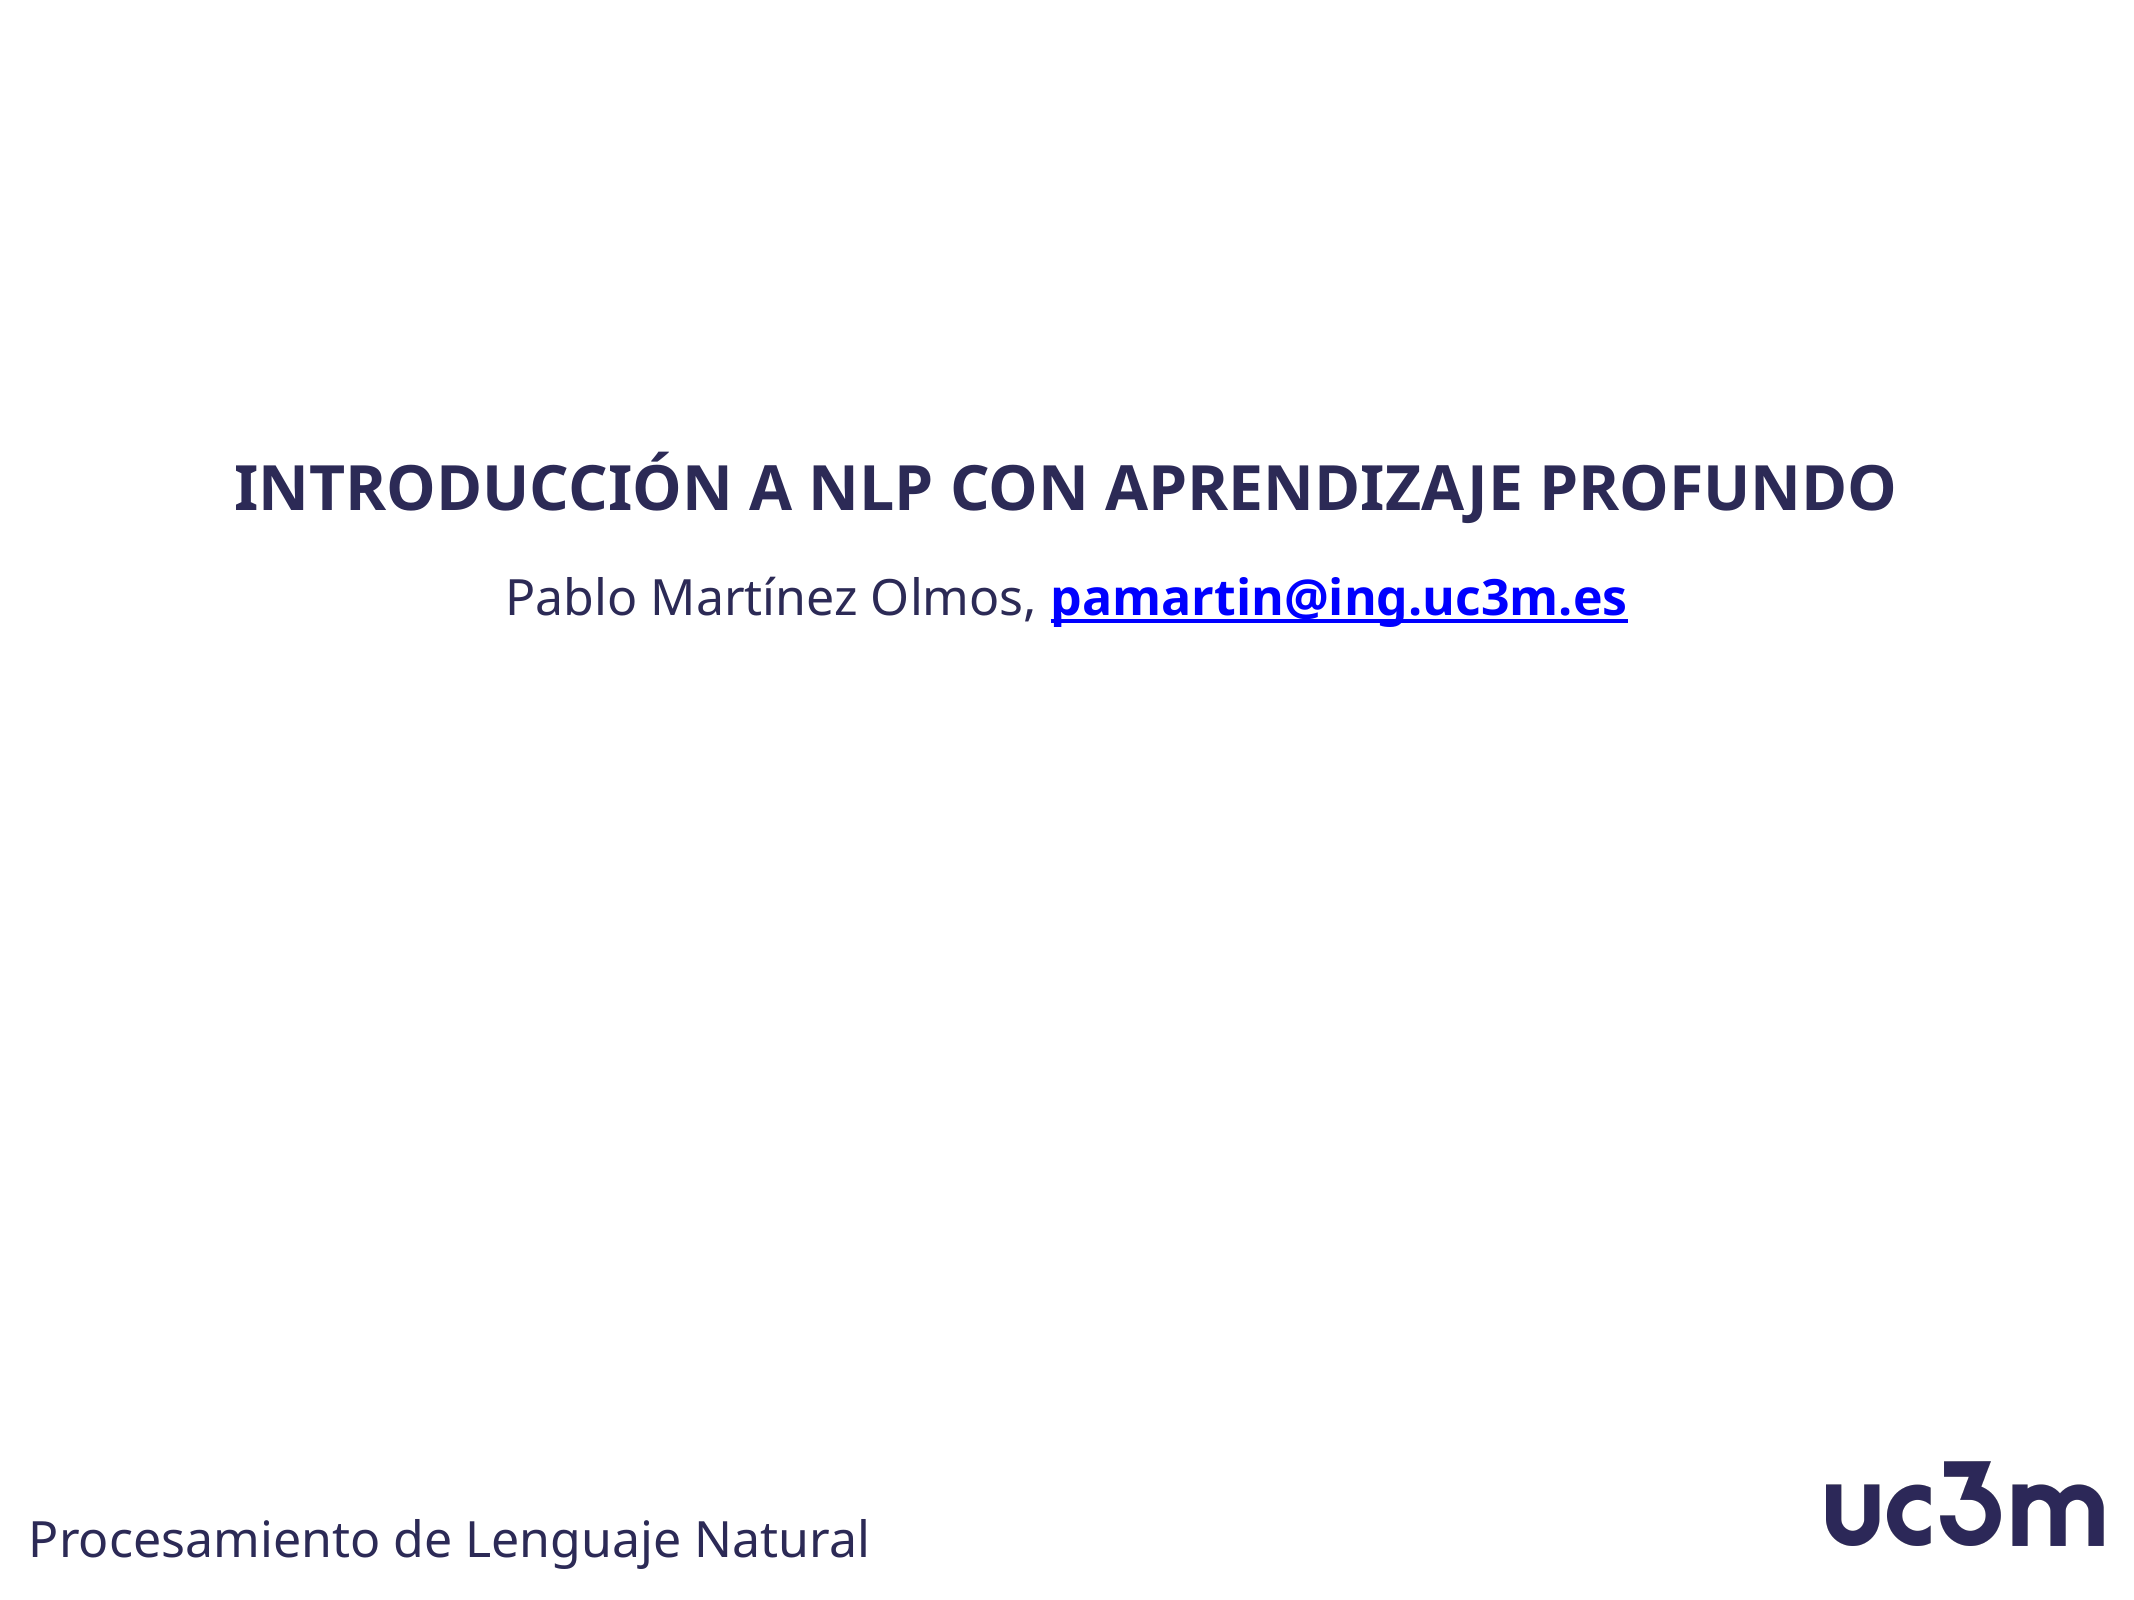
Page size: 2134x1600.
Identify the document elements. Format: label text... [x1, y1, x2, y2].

text_box INTRODUCCIÓN A NLP CON APRENDIZAJE PROFUNDO [226, 439, 1908, 532]
text_box Procesamiento de Lenguaje Natural [20, 1499, 880, 1576]
picture [1826, 1461, 2104, 1546]
text_box Pablo Martínez Olmos, pamartin@ing.uc3m.es [497, 557, 1636, 642]
